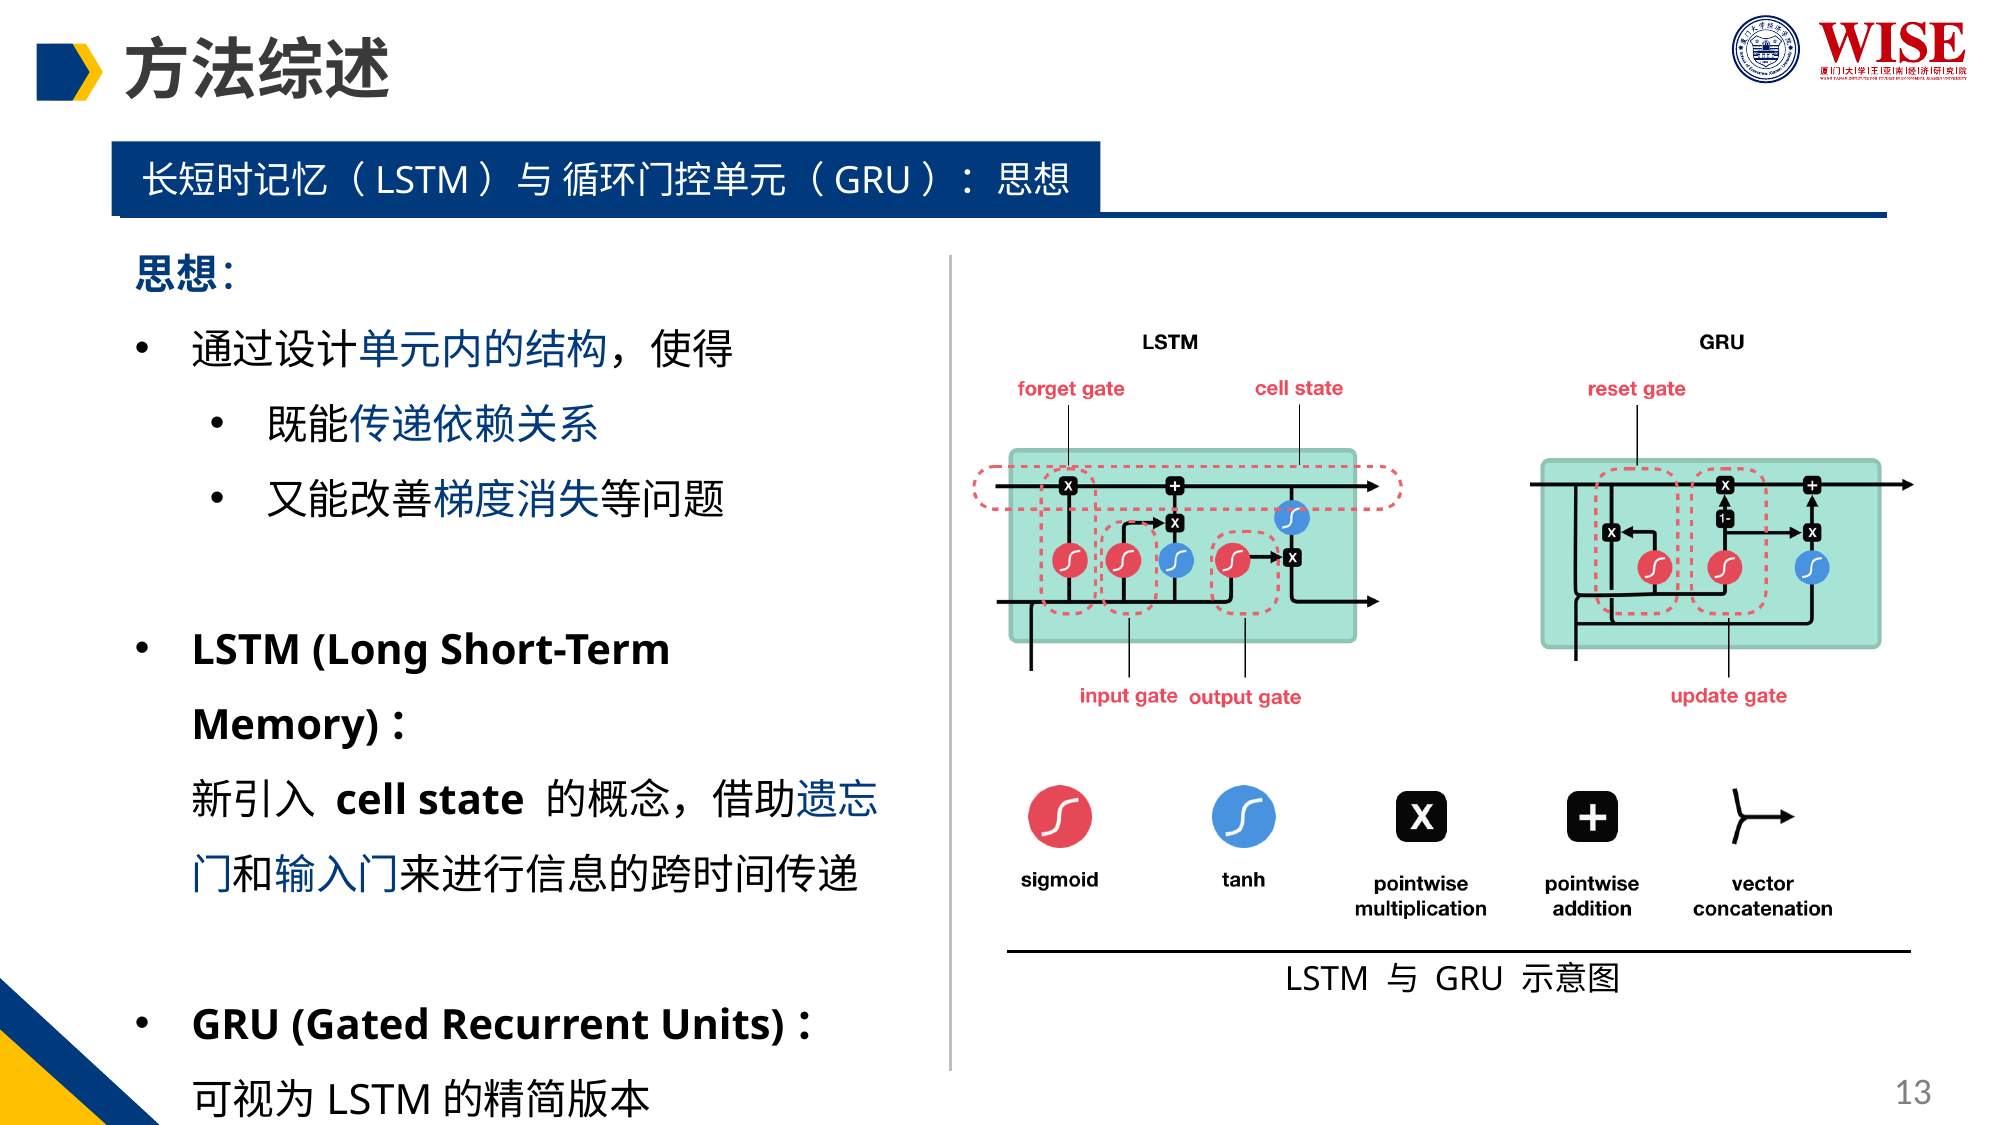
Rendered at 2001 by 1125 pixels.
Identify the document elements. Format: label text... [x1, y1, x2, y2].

text_box 思想： 通过设计单元内的结构，使得 既能传递依赖关系 又能改善梯度消失等问题 LSTM (Long Short-Term Memory)： 新引入 cell state 的概念，借助遗忘门和输入门来进行信息的跨时间传递 GRU (Gated Recurrent Units)： 可视为LSTM的精简版本 [120, 217, 936, 1125]
picture [1731, 15, 1967, 84]
text_box [35, 42, 91, 102]
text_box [120, 141, 1888, 217]
text_box 方法综述 [109, 19, 1274, 114]
text_box [74, 42, 105, 102]
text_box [0, 977, 160, 1125]
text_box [956, 315, 1927, 1006]
